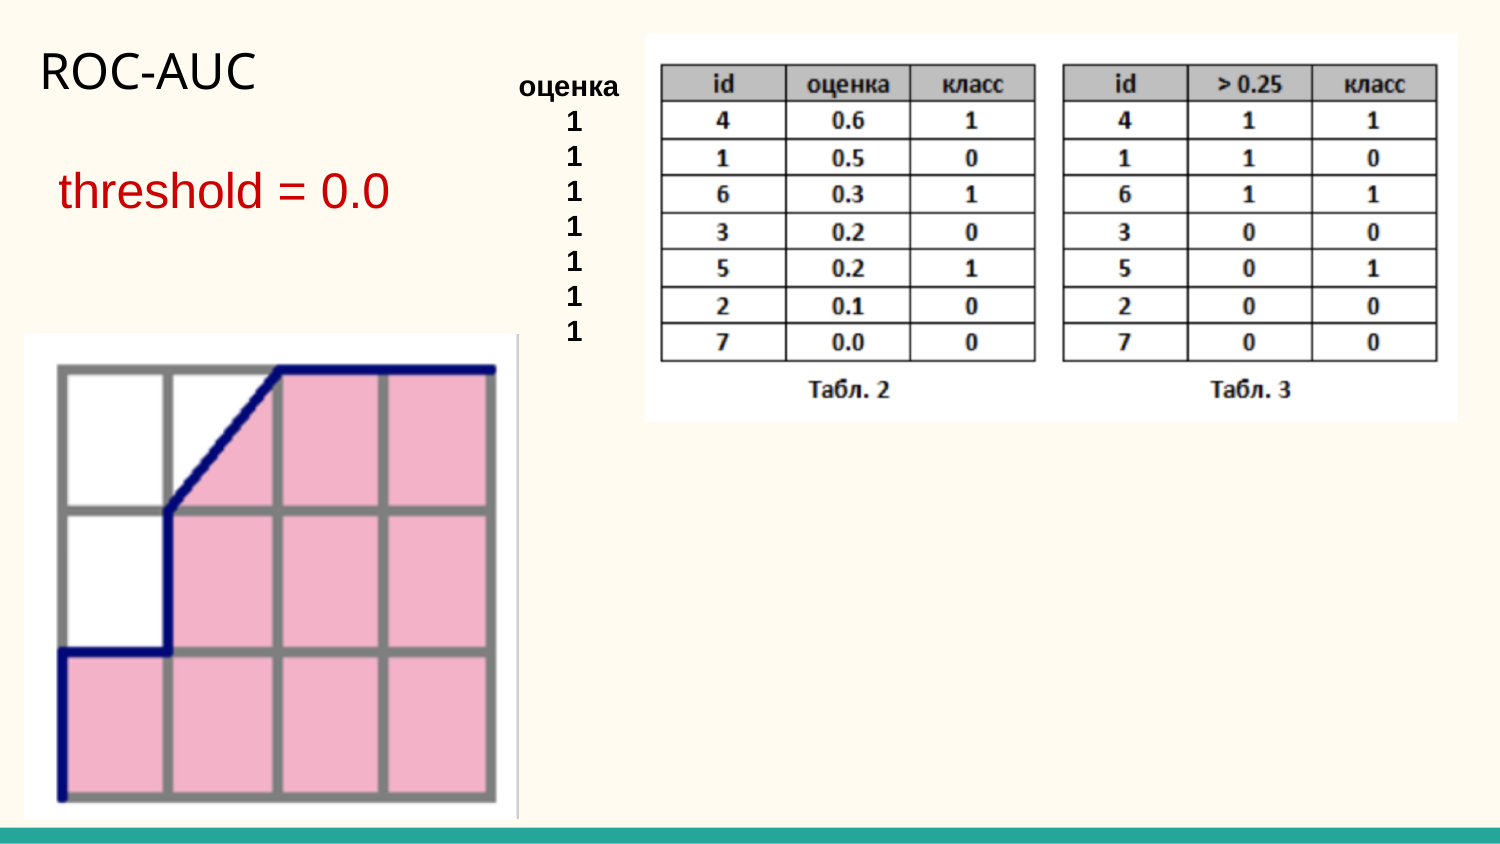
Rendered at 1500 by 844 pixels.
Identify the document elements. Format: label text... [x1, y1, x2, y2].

text_box оценка 1 1 1 1 1 1 1 [503, 52, 640, 364]
picture [24, 334, 519, 819]
title ROC-AUC [24, 24, 1423, 126]
text_box threshold = 0.0 [43, 143, 481, 256]
picture [645, 32, 1458, 423]
